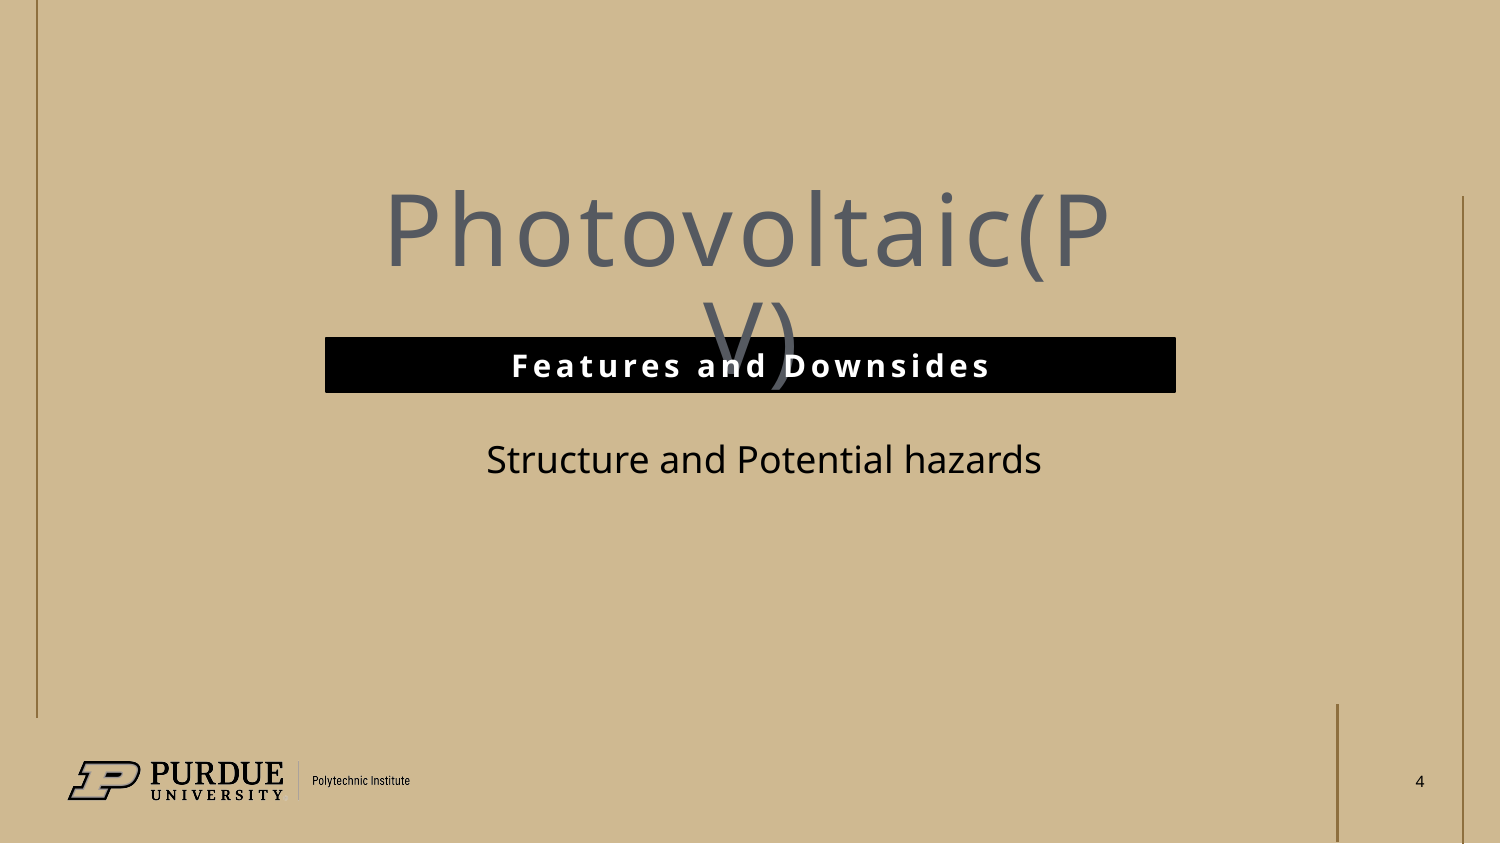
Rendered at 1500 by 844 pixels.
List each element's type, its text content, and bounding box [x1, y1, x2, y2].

picture [67, 759, 478, 803]
slide_number 4 [1390, 760, 1451, 806]
title Photovoltaic(PV) [353, 177, 1149, 293]
subtitle Features and Downsides [325, 345, 1175, 384]
list Structure and Potential hazards [353, 435, 1176, 574]
